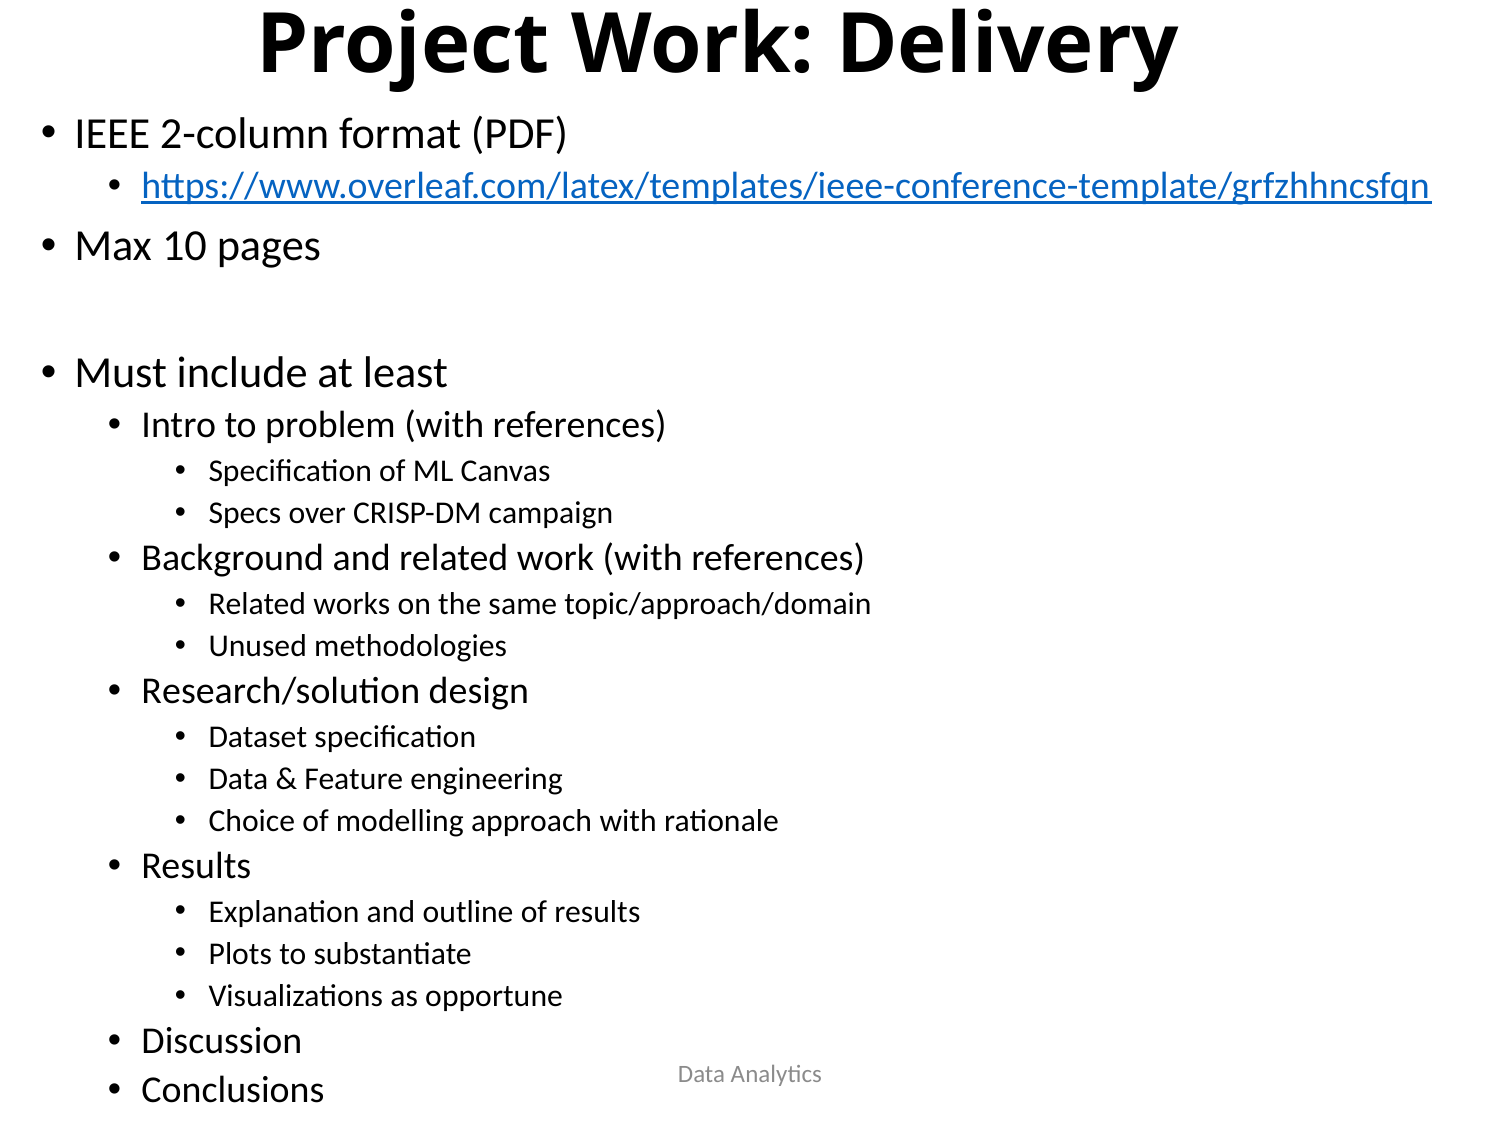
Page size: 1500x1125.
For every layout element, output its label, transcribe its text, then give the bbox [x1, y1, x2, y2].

list IEEE 2-column format (PDF) https://www.overleaf.com/latex/templates/ieee-conference-template/grfzhhncsfqn Max 10 pages Must include at least Intro to problem (with references) Specification of ML Canvas Specs over CRISP-DM campaign Background and related work (with references) Related works on the same topic/approach/domain Unused methodologies Research/solution design Dataset specification Data & Feature engineering Choice of modelling approach with rationale Results Explanation and outline of results Plots to substantiate Visualizations as opportune Discussion Conclusions [25, 102, 1481, 1125]
title Project Work: Delivery [241, 0, 1500, 103]
footer Data Analytics [496, 1042, 1004, 1103]
